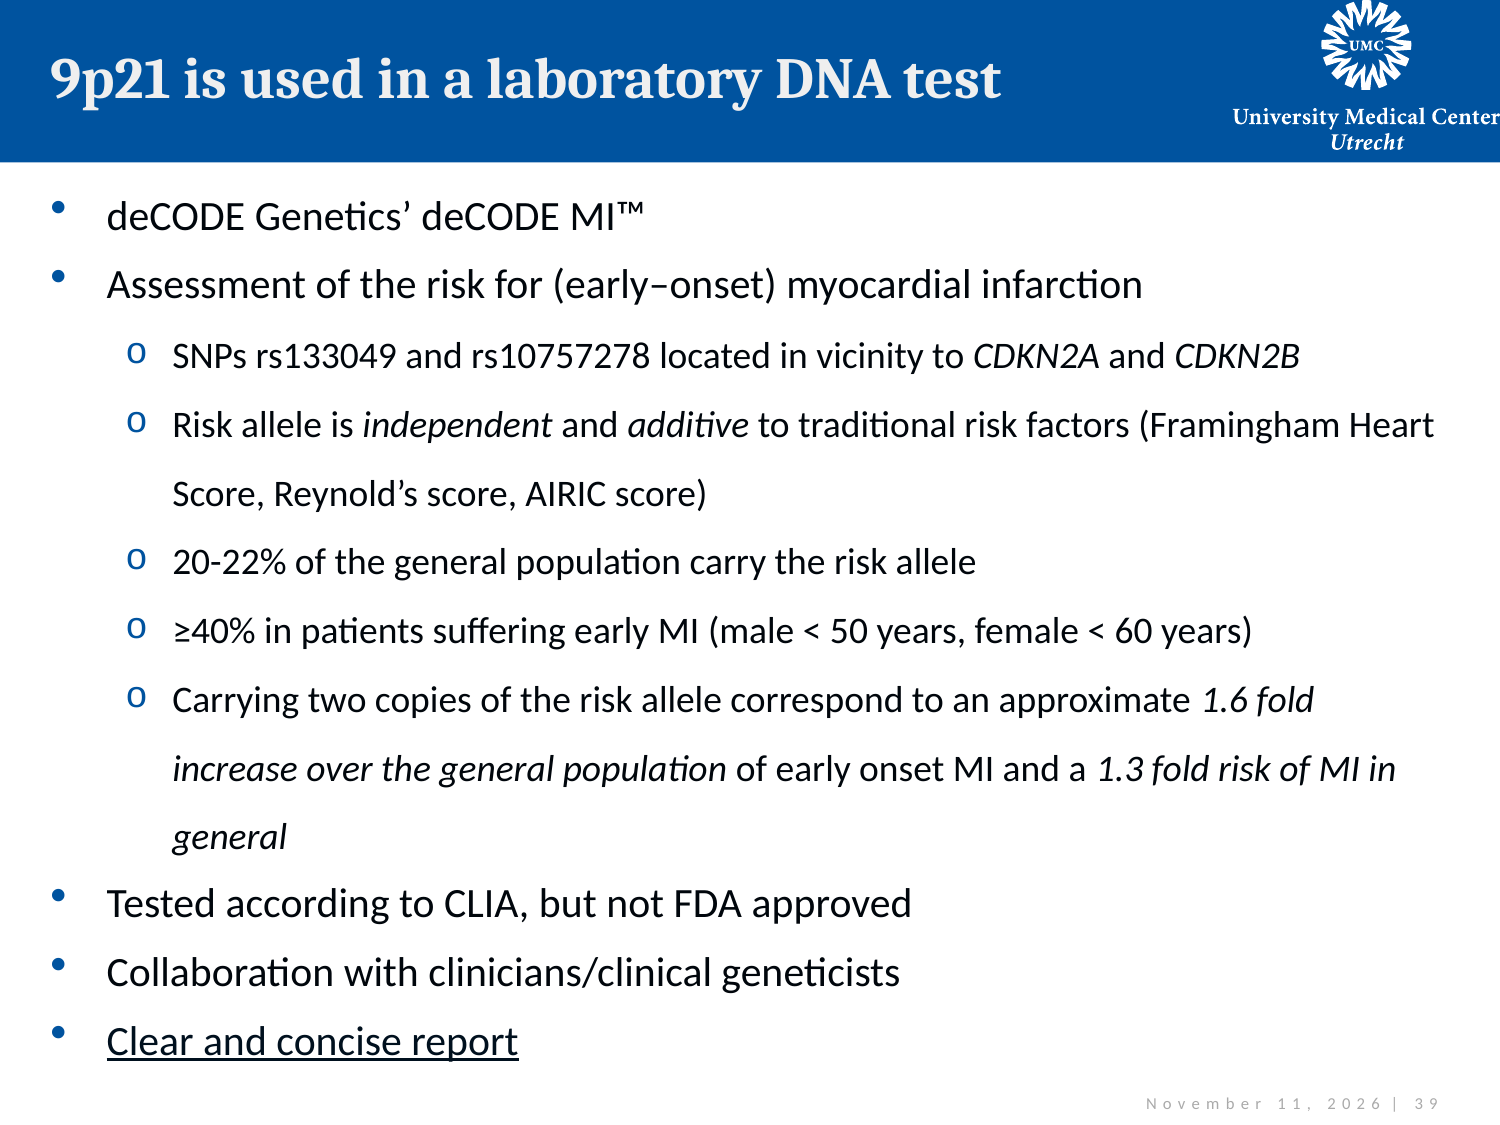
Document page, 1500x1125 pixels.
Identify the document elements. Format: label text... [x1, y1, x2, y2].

title 9p21 is used in a laboratory DNA test [34, 0, 1238, 151]
list deCODE Genetics’ deCODE MI™ Assessment of the risk for (early–onset) myocardial infarction SNPs rs133049 and rs10757278 located in vicinity to CDKN2A and CDKN2B Risk allele is independent and additive to traditional risk factors (Framingham Heart Score, Reynold’s score, AIRIC score) 20-22% of the general population carry the risk allele ≥40% in patients suffering early MI (male < 50 years, female < 60 years) Carrying two copies of the risk allele correspond to an approximate 1.6 fold increase over the general population of early onset MI and a 1.3 fold risk of MI in general Tested according to CLIA, but not FDA approved Collaboration with clinicians/clinical geneticists Clear and concise report [35, 162, 1453, 1078]
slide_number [1068, 1087, 1453, 1118]
